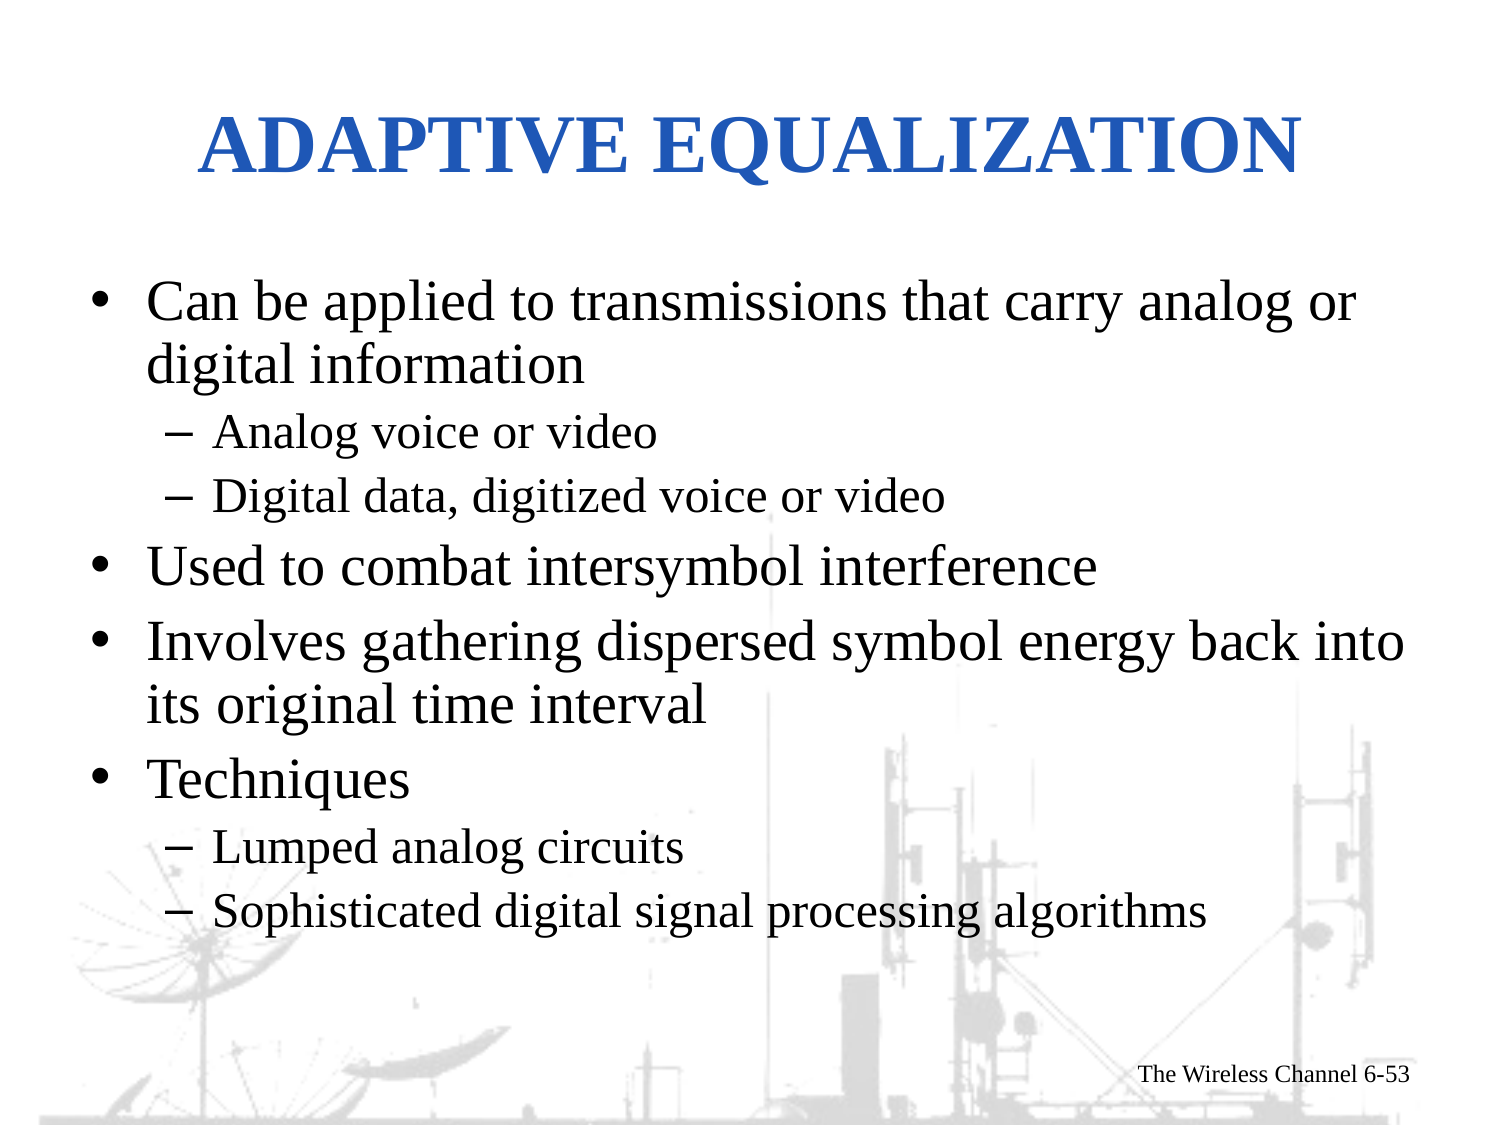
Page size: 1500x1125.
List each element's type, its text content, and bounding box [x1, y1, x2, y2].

title Adaptive Equalization [75, 45, 1425, 233]
slide_number The Wireless Channel 6-53 [893, 1042, 1425, 1103]
list Can be applied to transmissions that carry analog or digital information Analog voice or video Digital data, digitized voice or video Used to combat intersymbol interference Involves gathering dispersed symbol energy back into its original time interval Techniques Lumped analog circuits Sophisticated digital signal processing algorithms [75, 262, 1425, 1005]
